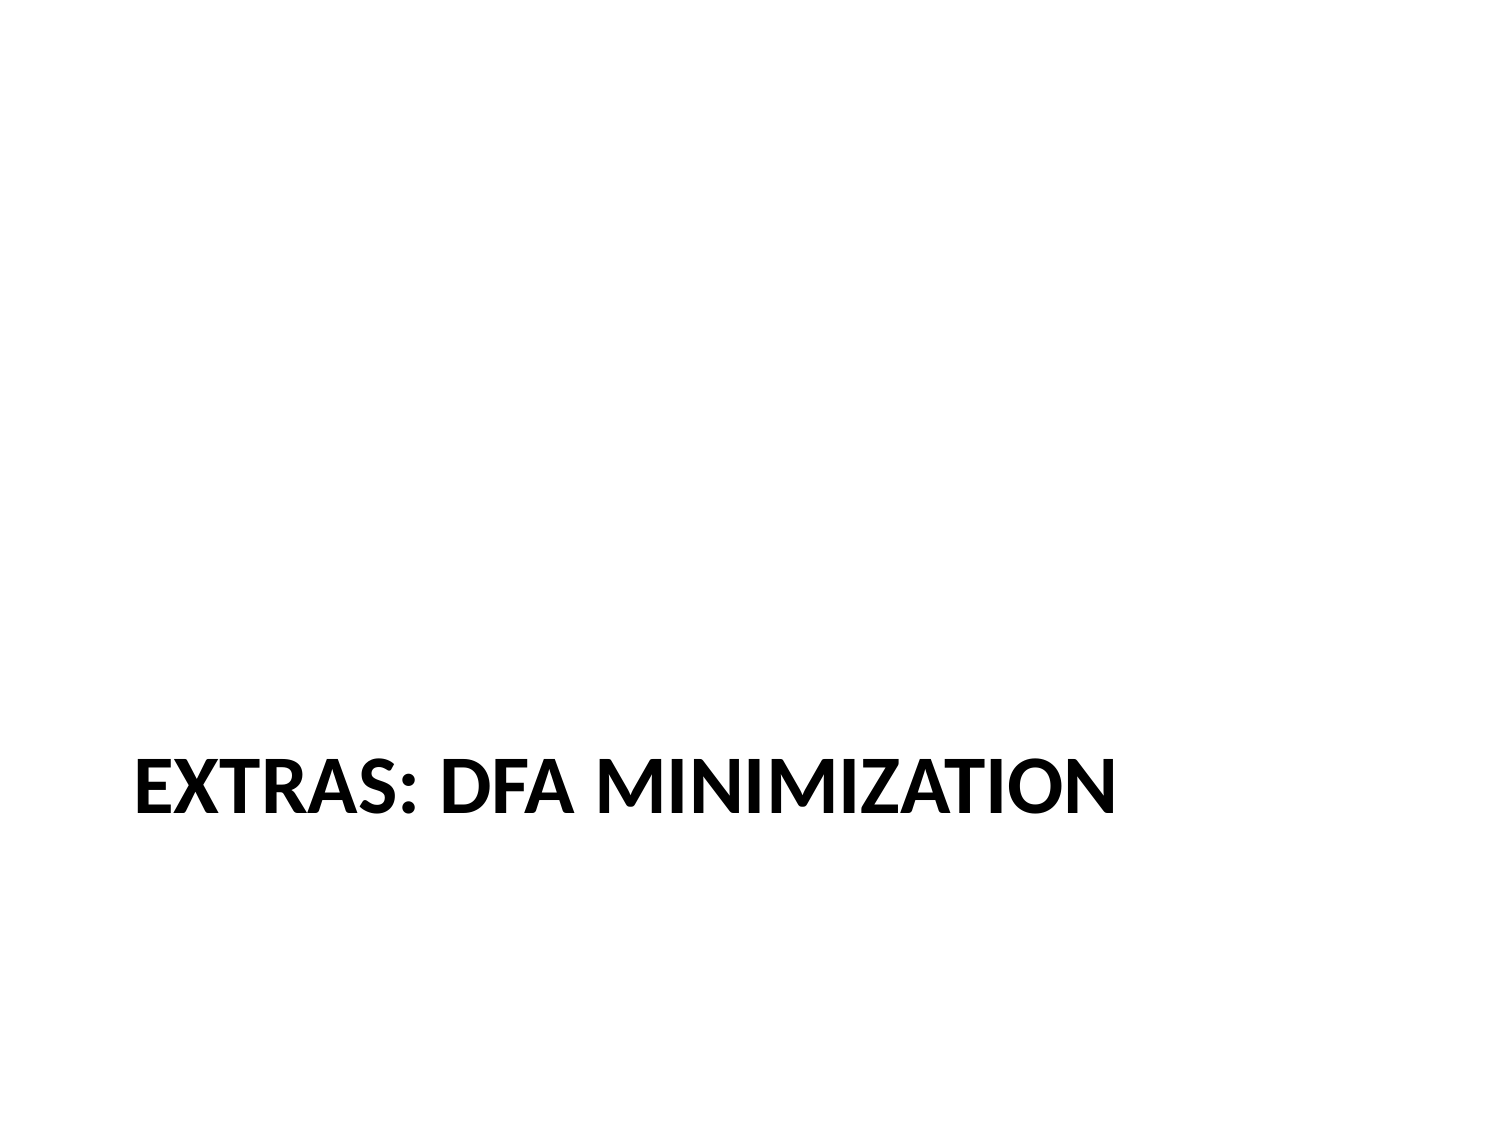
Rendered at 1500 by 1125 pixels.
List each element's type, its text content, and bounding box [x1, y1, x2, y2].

title EXTRAS: DFA MINIMIZATION [118, 722, 1450, 1013]
